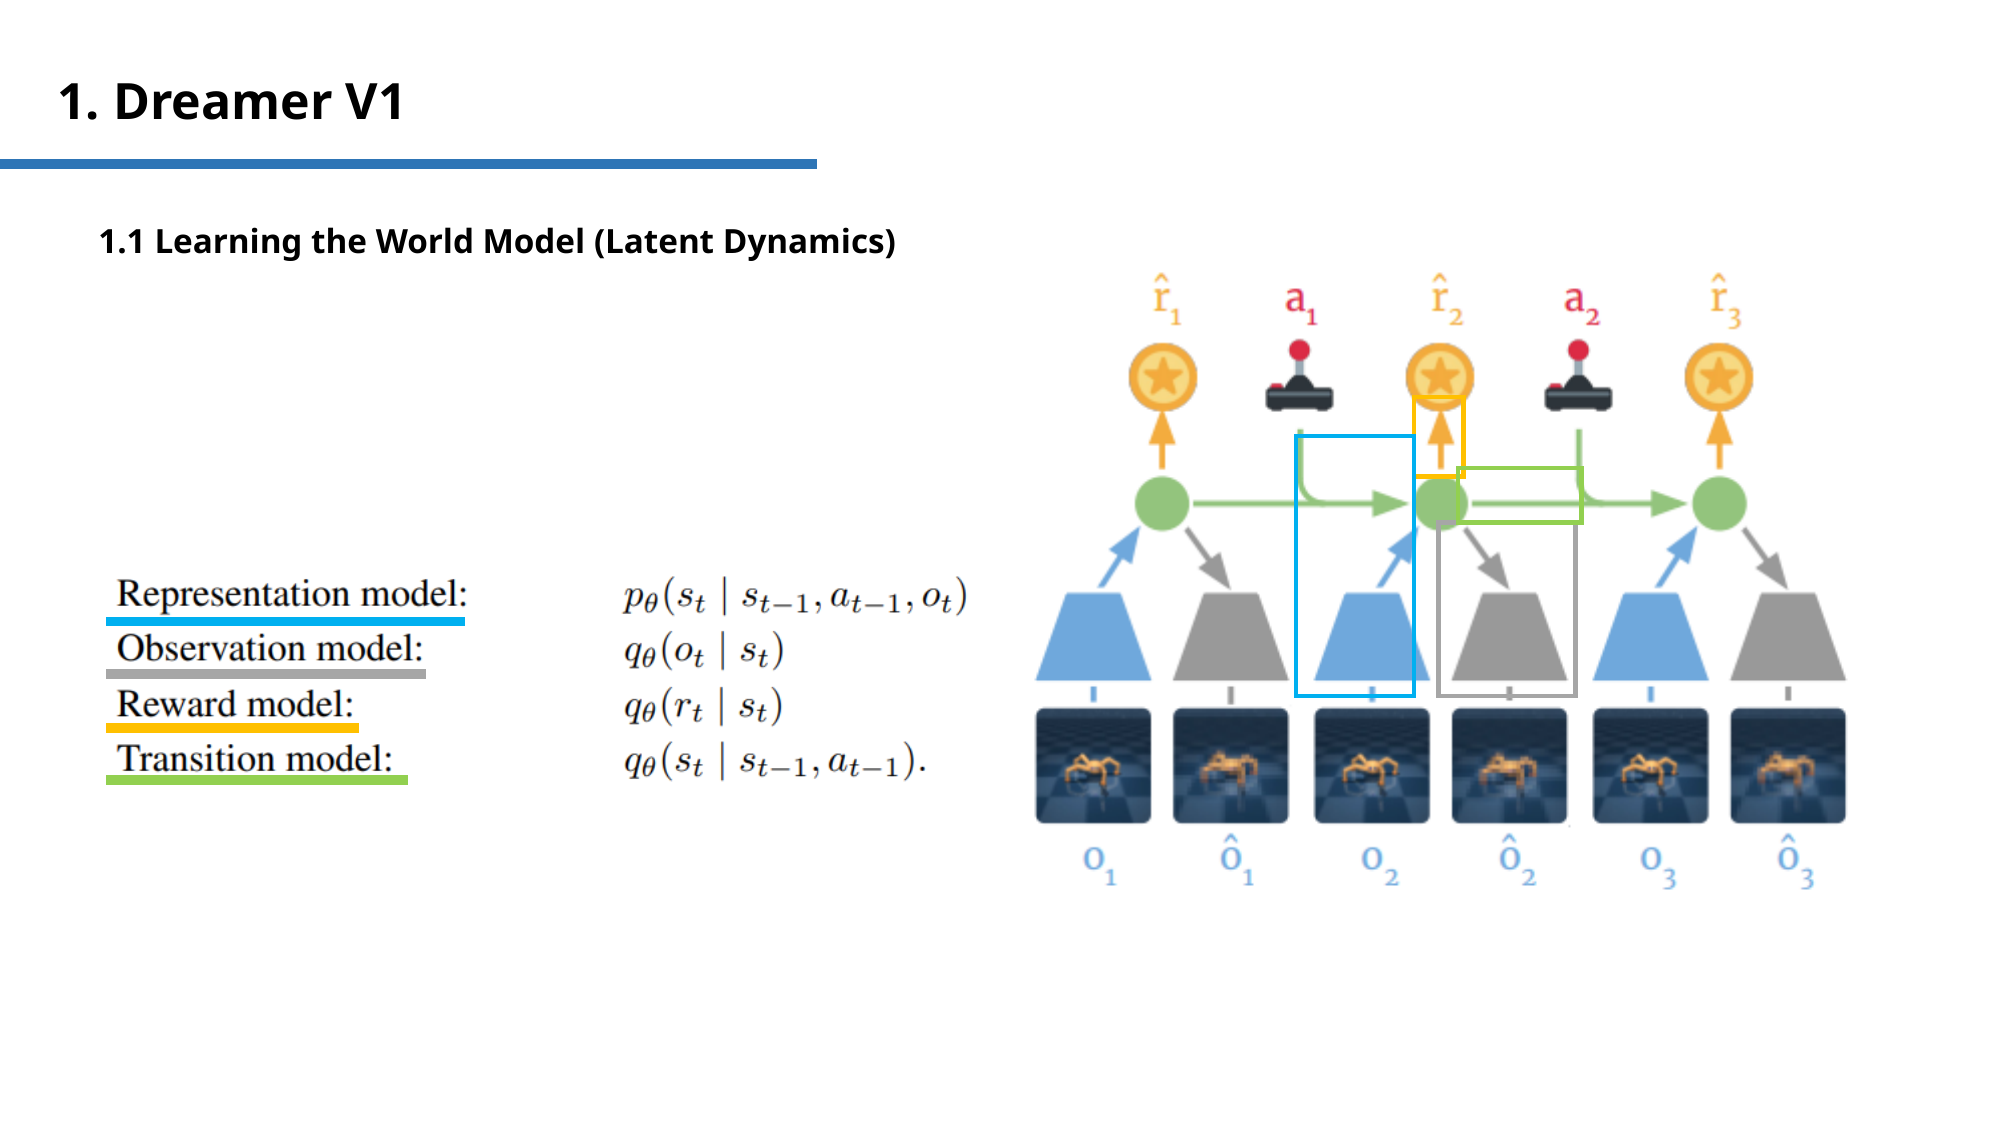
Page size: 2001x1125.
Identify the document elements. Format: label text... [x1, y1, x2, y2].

picture [89, 223, 1868, 902]
text_box 1.1 Learning the World Model (Latent Dynamics) [83, 212, 912, 268]
text_box 1. Dreamer V1 [42, 61, 422, 137]
